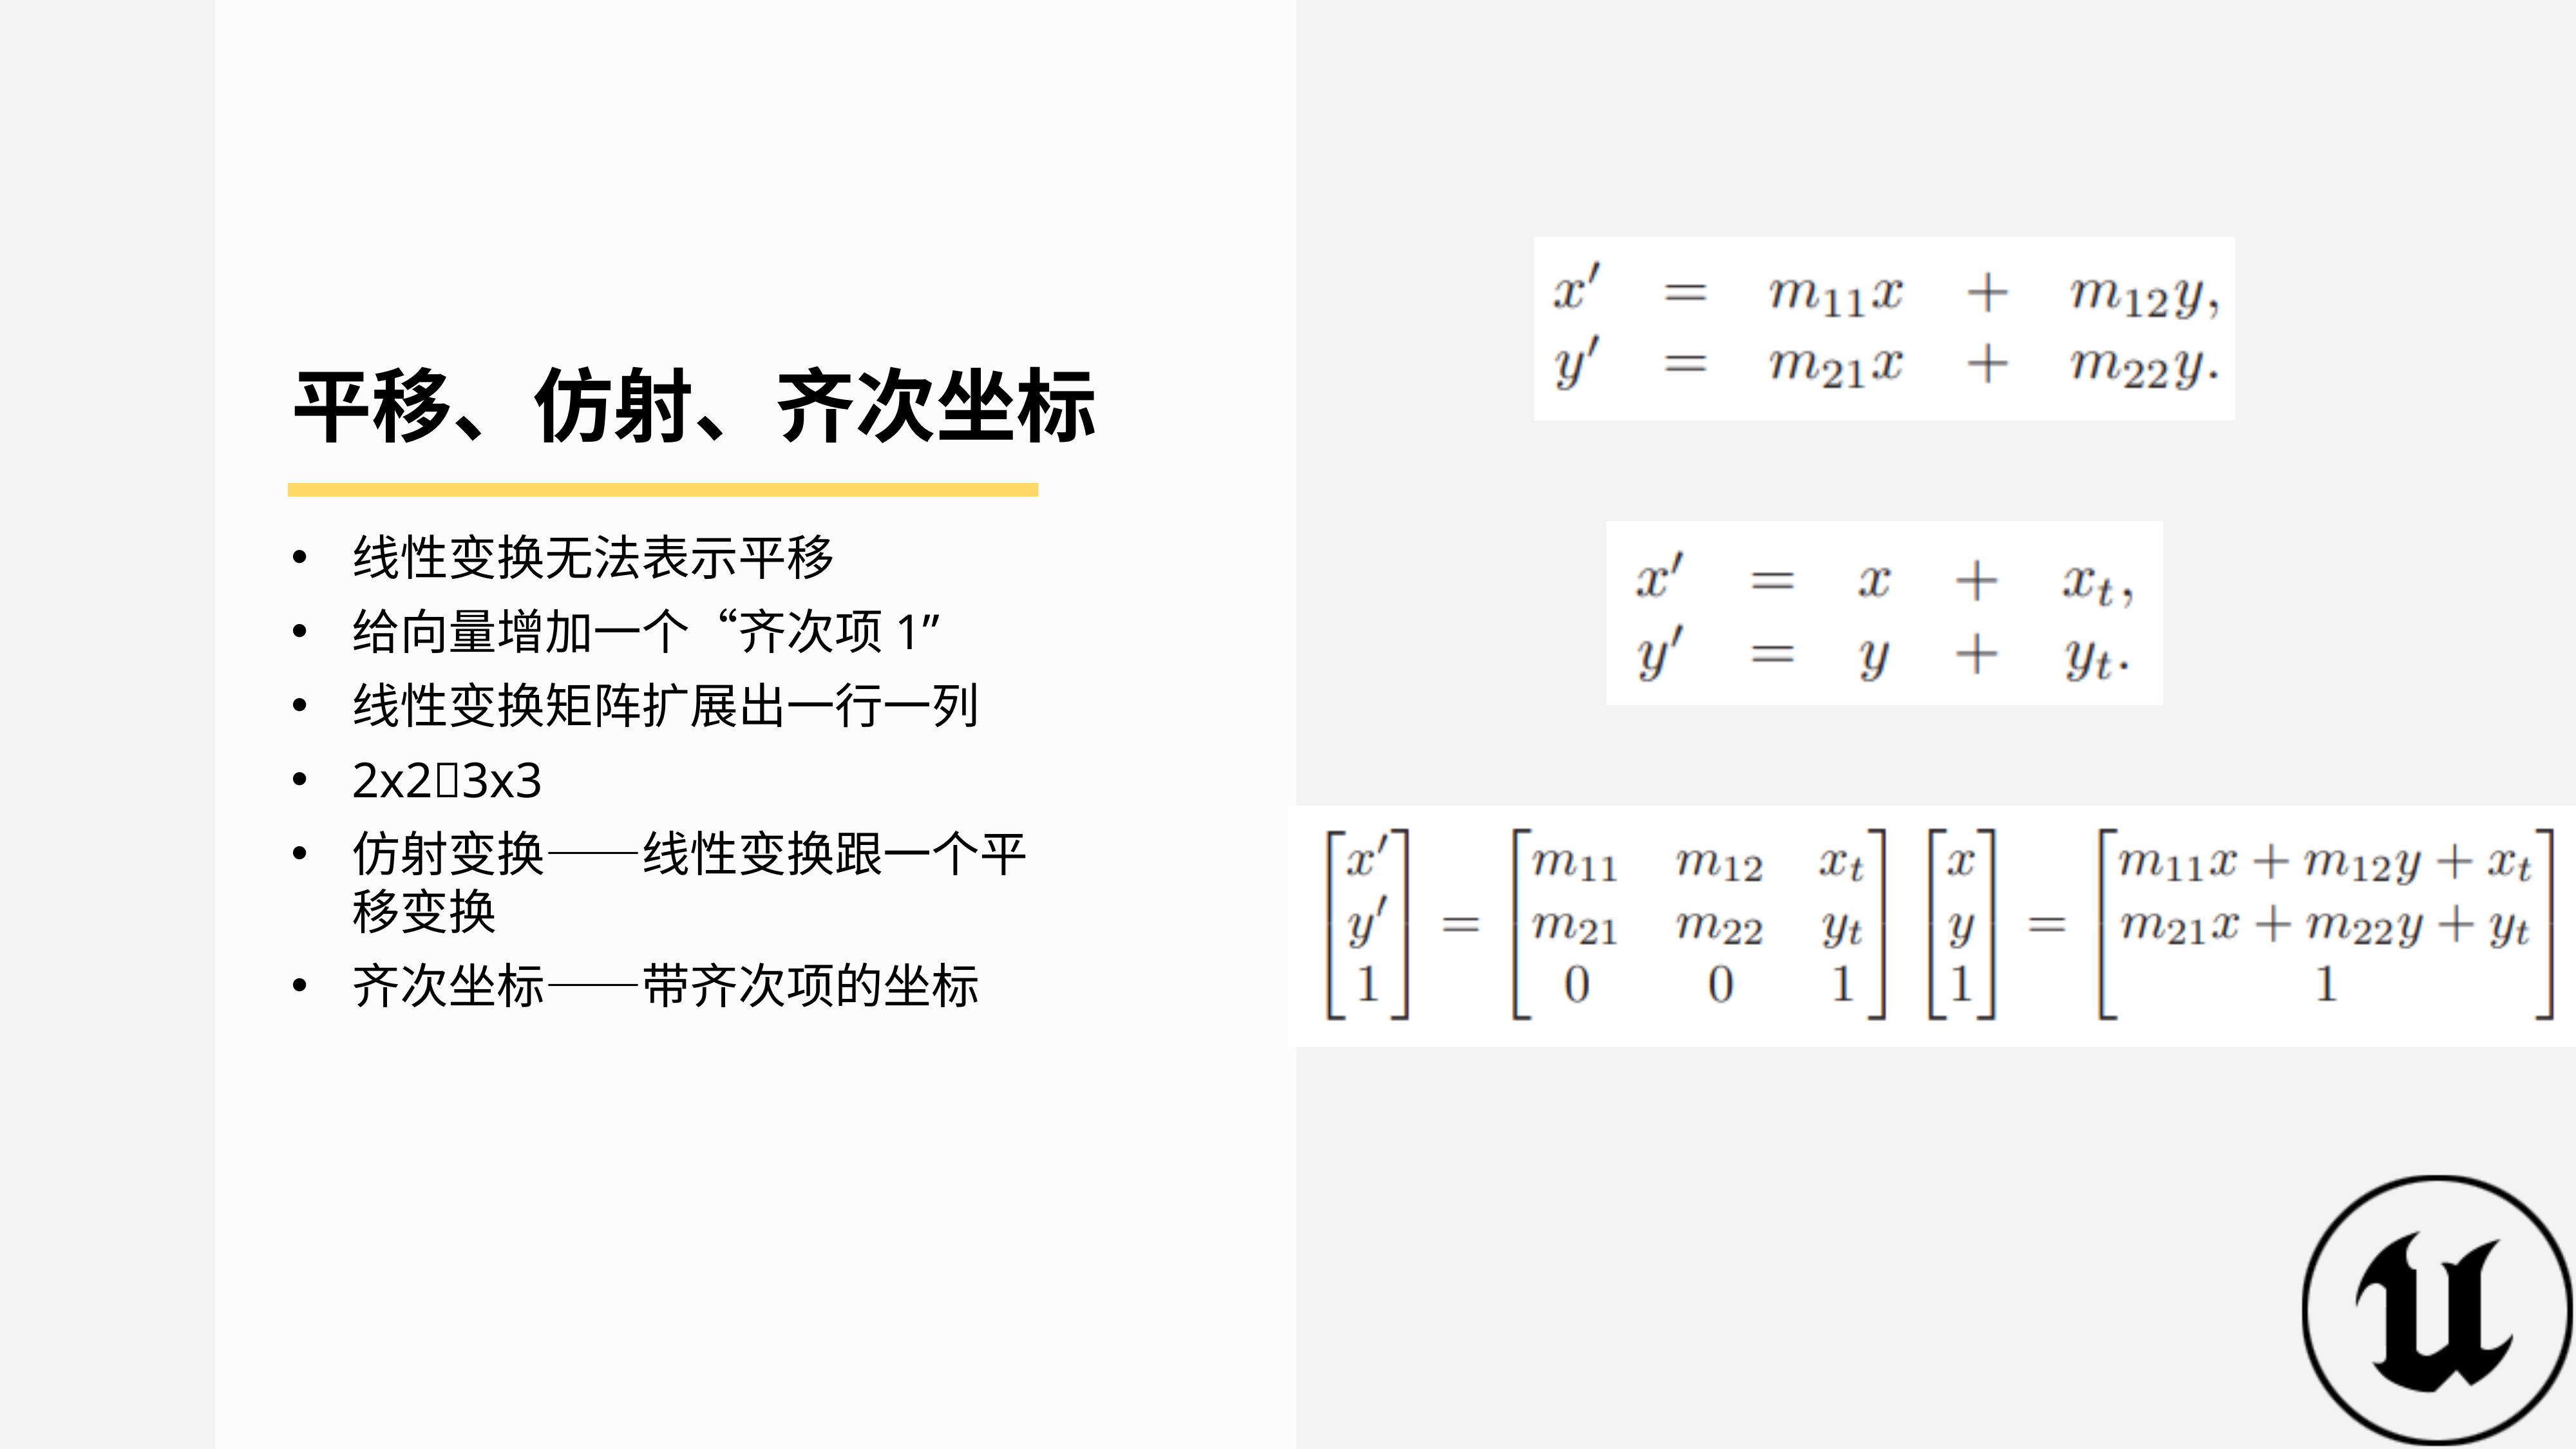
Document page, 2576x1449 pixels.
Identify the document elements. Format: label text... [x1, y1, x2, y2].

text_box 线性变换无法表示平移 给向量增加一个“齐次项1” 线性变换矩阵扩展出一行一列 2x23x3 仿射变换——线性变换跟一个平移变换 齐次坐标——带齐次项的坐标 [285, 521, 1037, 1019]
picture [2298, 1171, 2576, 1449]
picture [1605, 521, 2163, 705]
text_box [214, 0, 1297, 1449]
picture [1287, 806, 2576, 1047]
picture [1534, 237, 2235, 421]
text_box 平移、仿射、齐次坐标 [285, 350, 1114, 458]
text_box [287, 482, 1039, 497]
